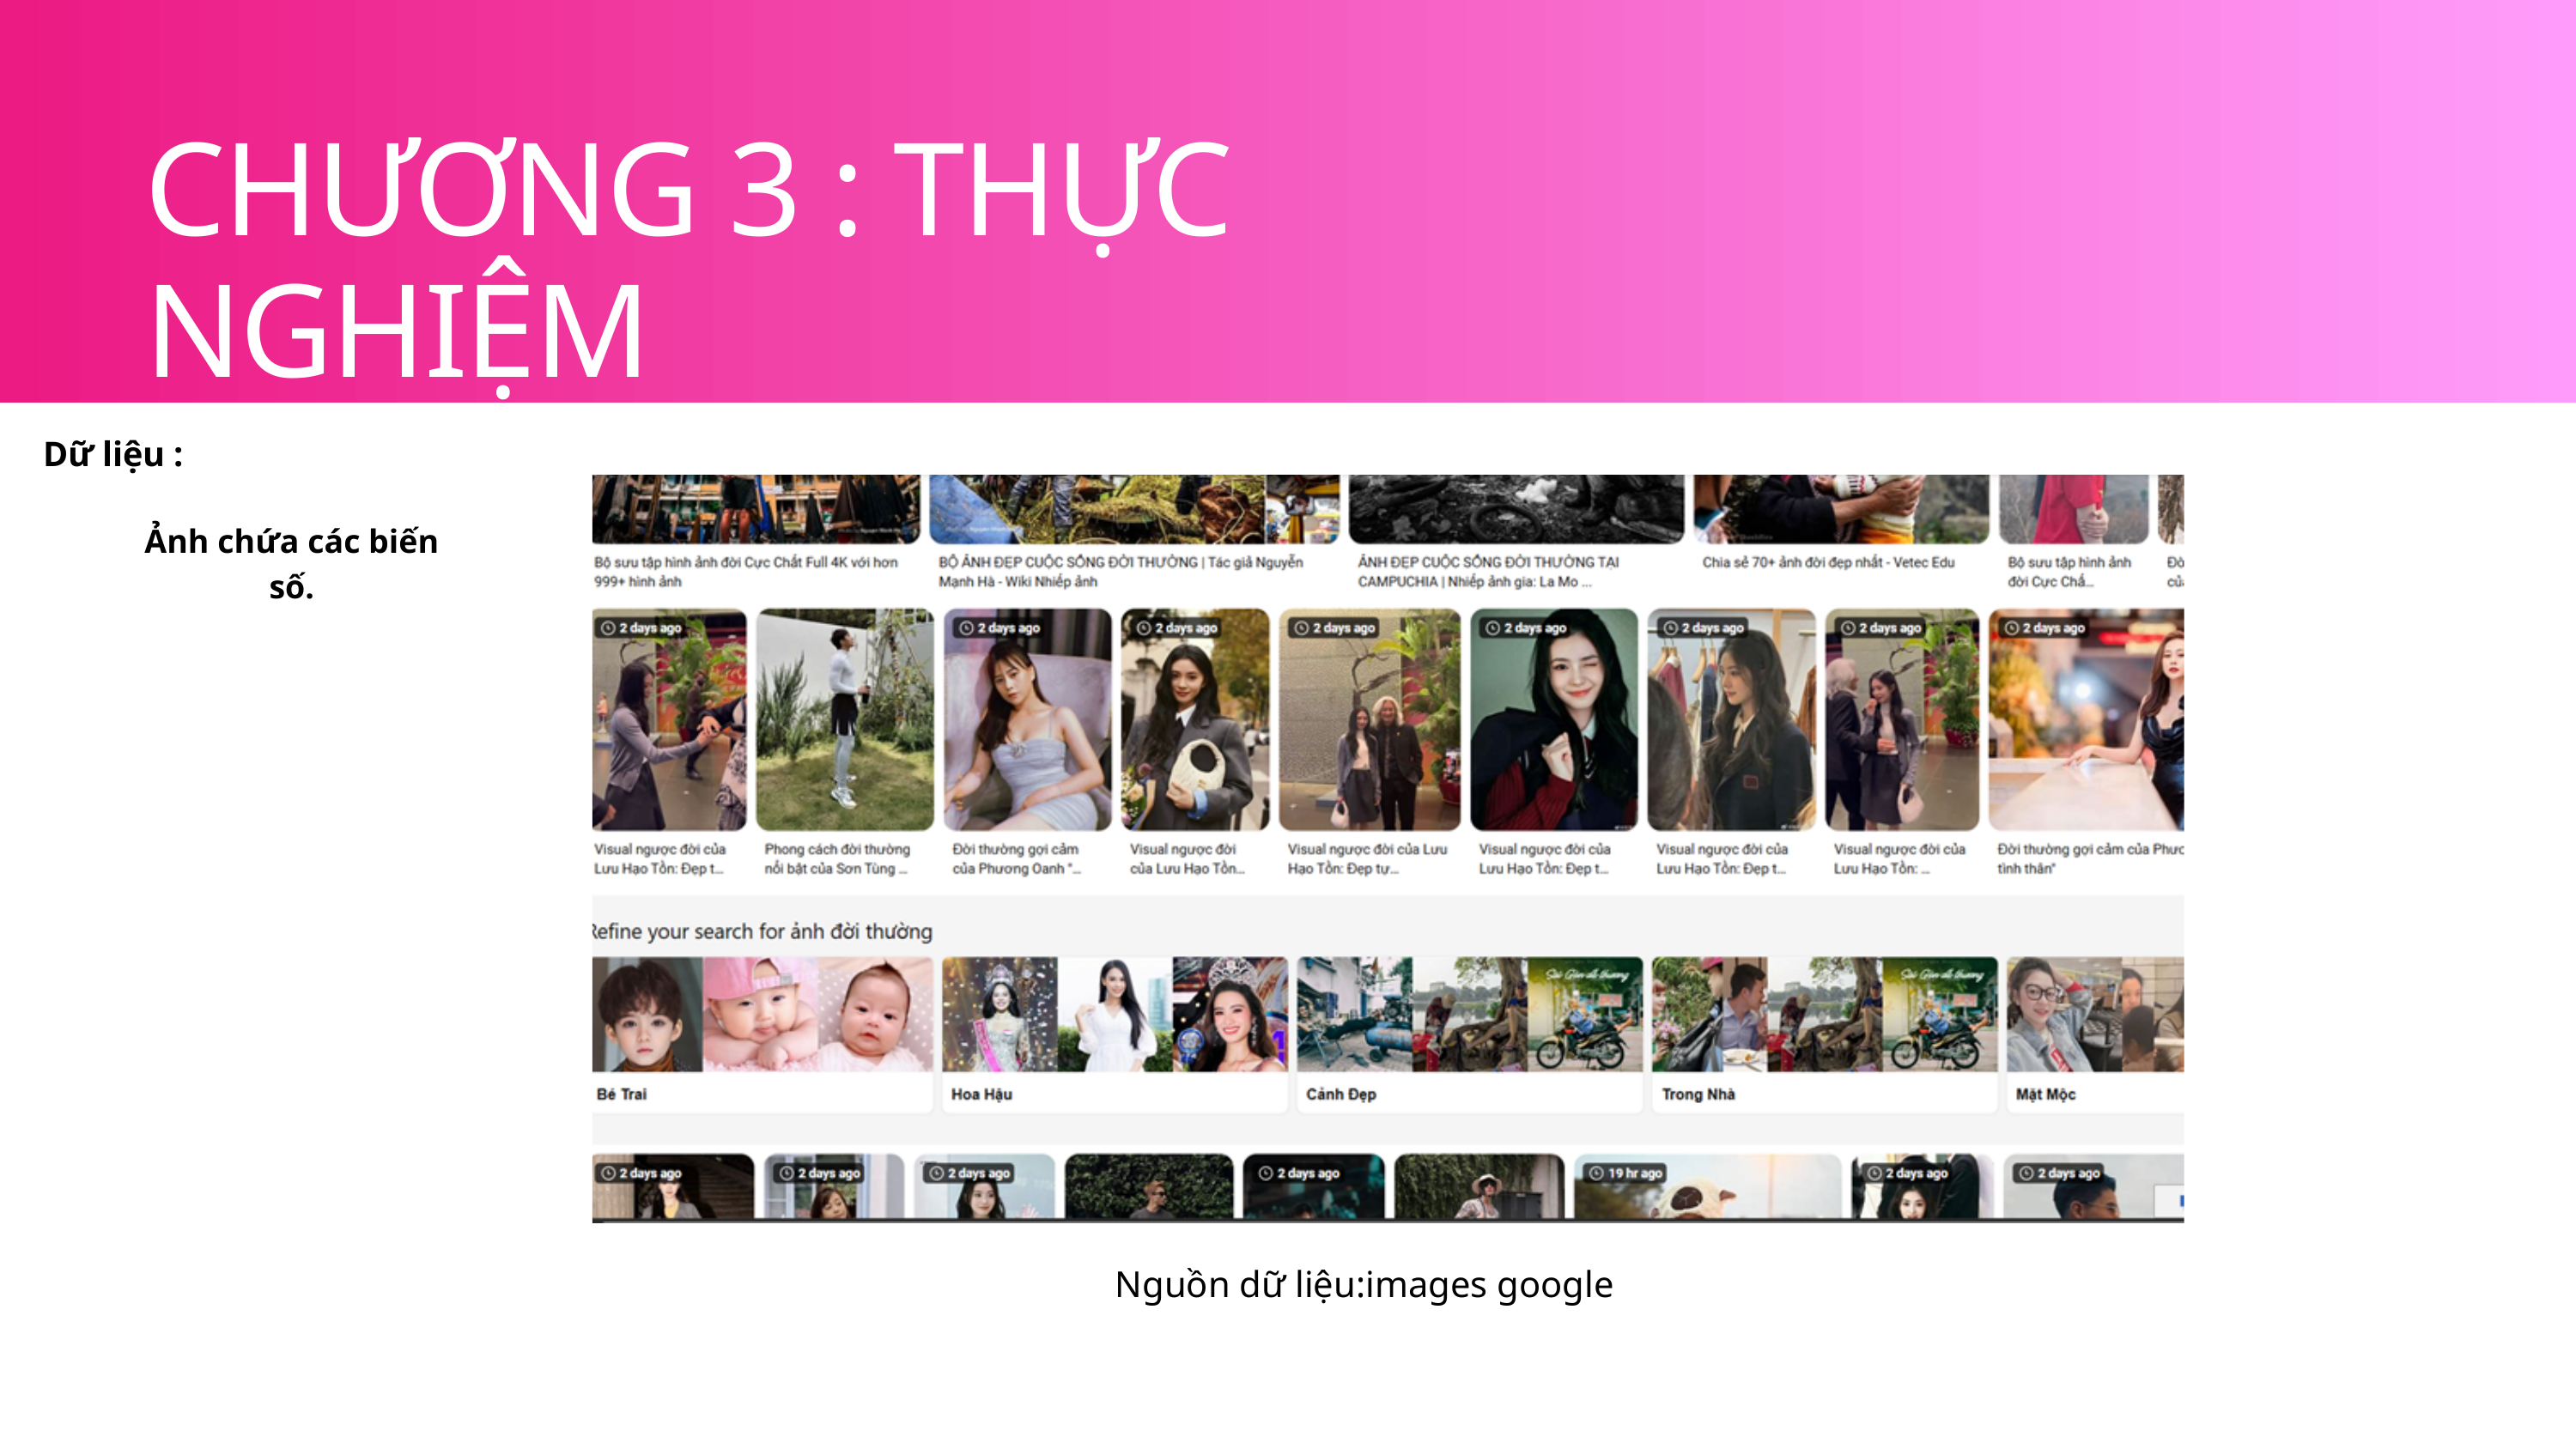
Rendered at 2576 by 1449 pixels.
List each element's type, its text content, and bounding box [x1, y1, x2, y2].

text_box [0, 0, 2576, 403]
text_box [592, 475, 2184, 1223]
text_box Ảnh chứa các biến số. [118, 514, 466, 695]
text_box Dữ liệu : [42, 426, 193, 522]
text_box Nguồn dữ liệu:images google [71, 1254, 2576, 1305]
